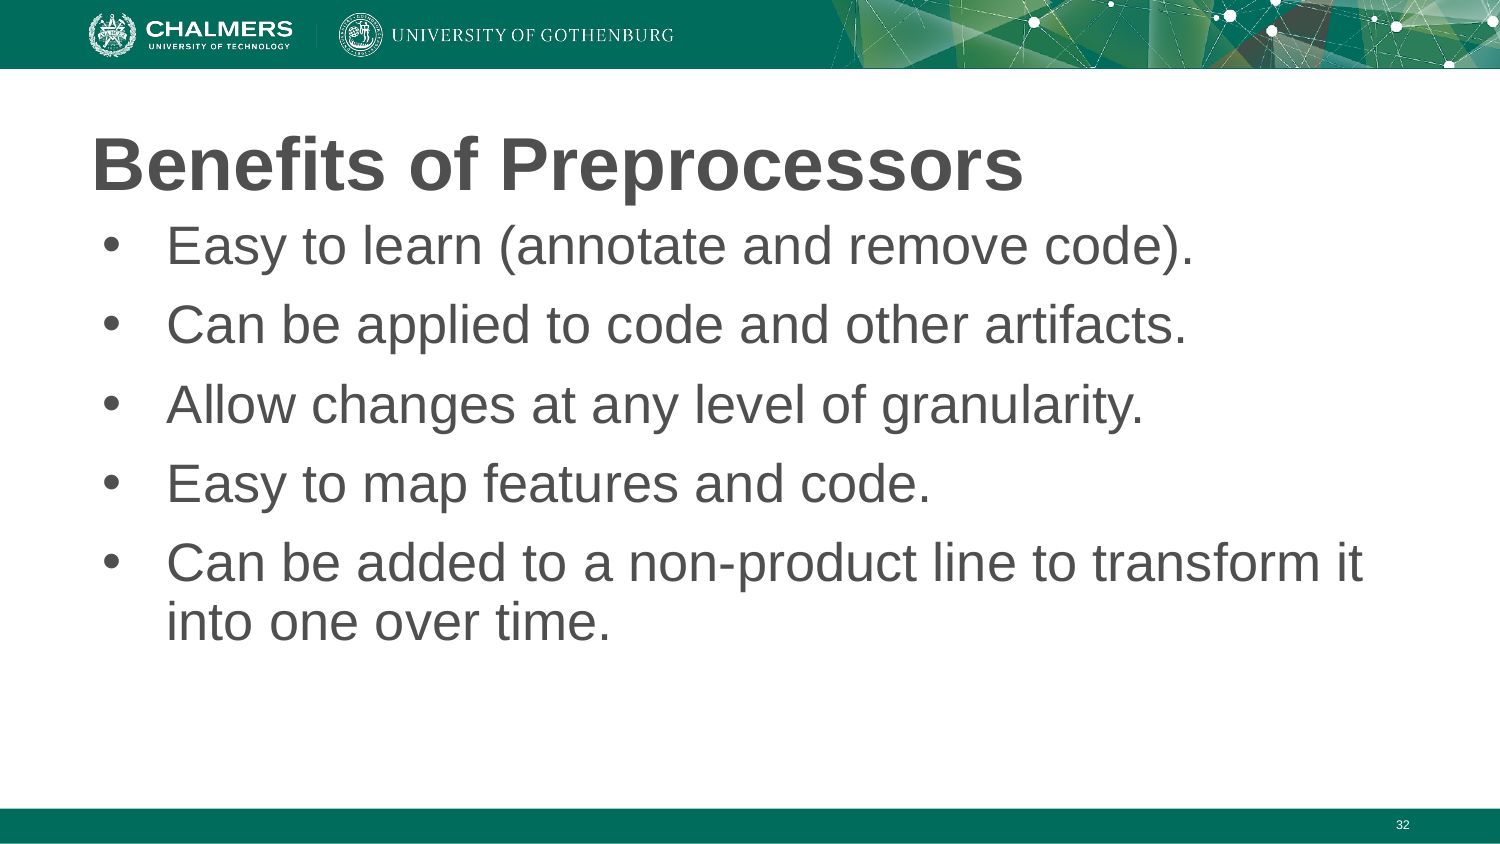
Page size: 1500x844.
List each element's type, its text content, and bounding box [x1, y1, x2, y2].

title Benefits of Preprocessors [76, 100, 1425, 210]
picture [64, 0, 696, 85]
slide_number ‹#› [1074, 809, 1425, 844]
list Easy to learn (annotate and remove code). Can be applied to code and other artifacts. Allow changes at any level of granularity. Easy to map features and code. Can be added to a non-product line to transform it into one over time. [76, 210, 1425, 782]
picture [759, 0, 1500, 68]
